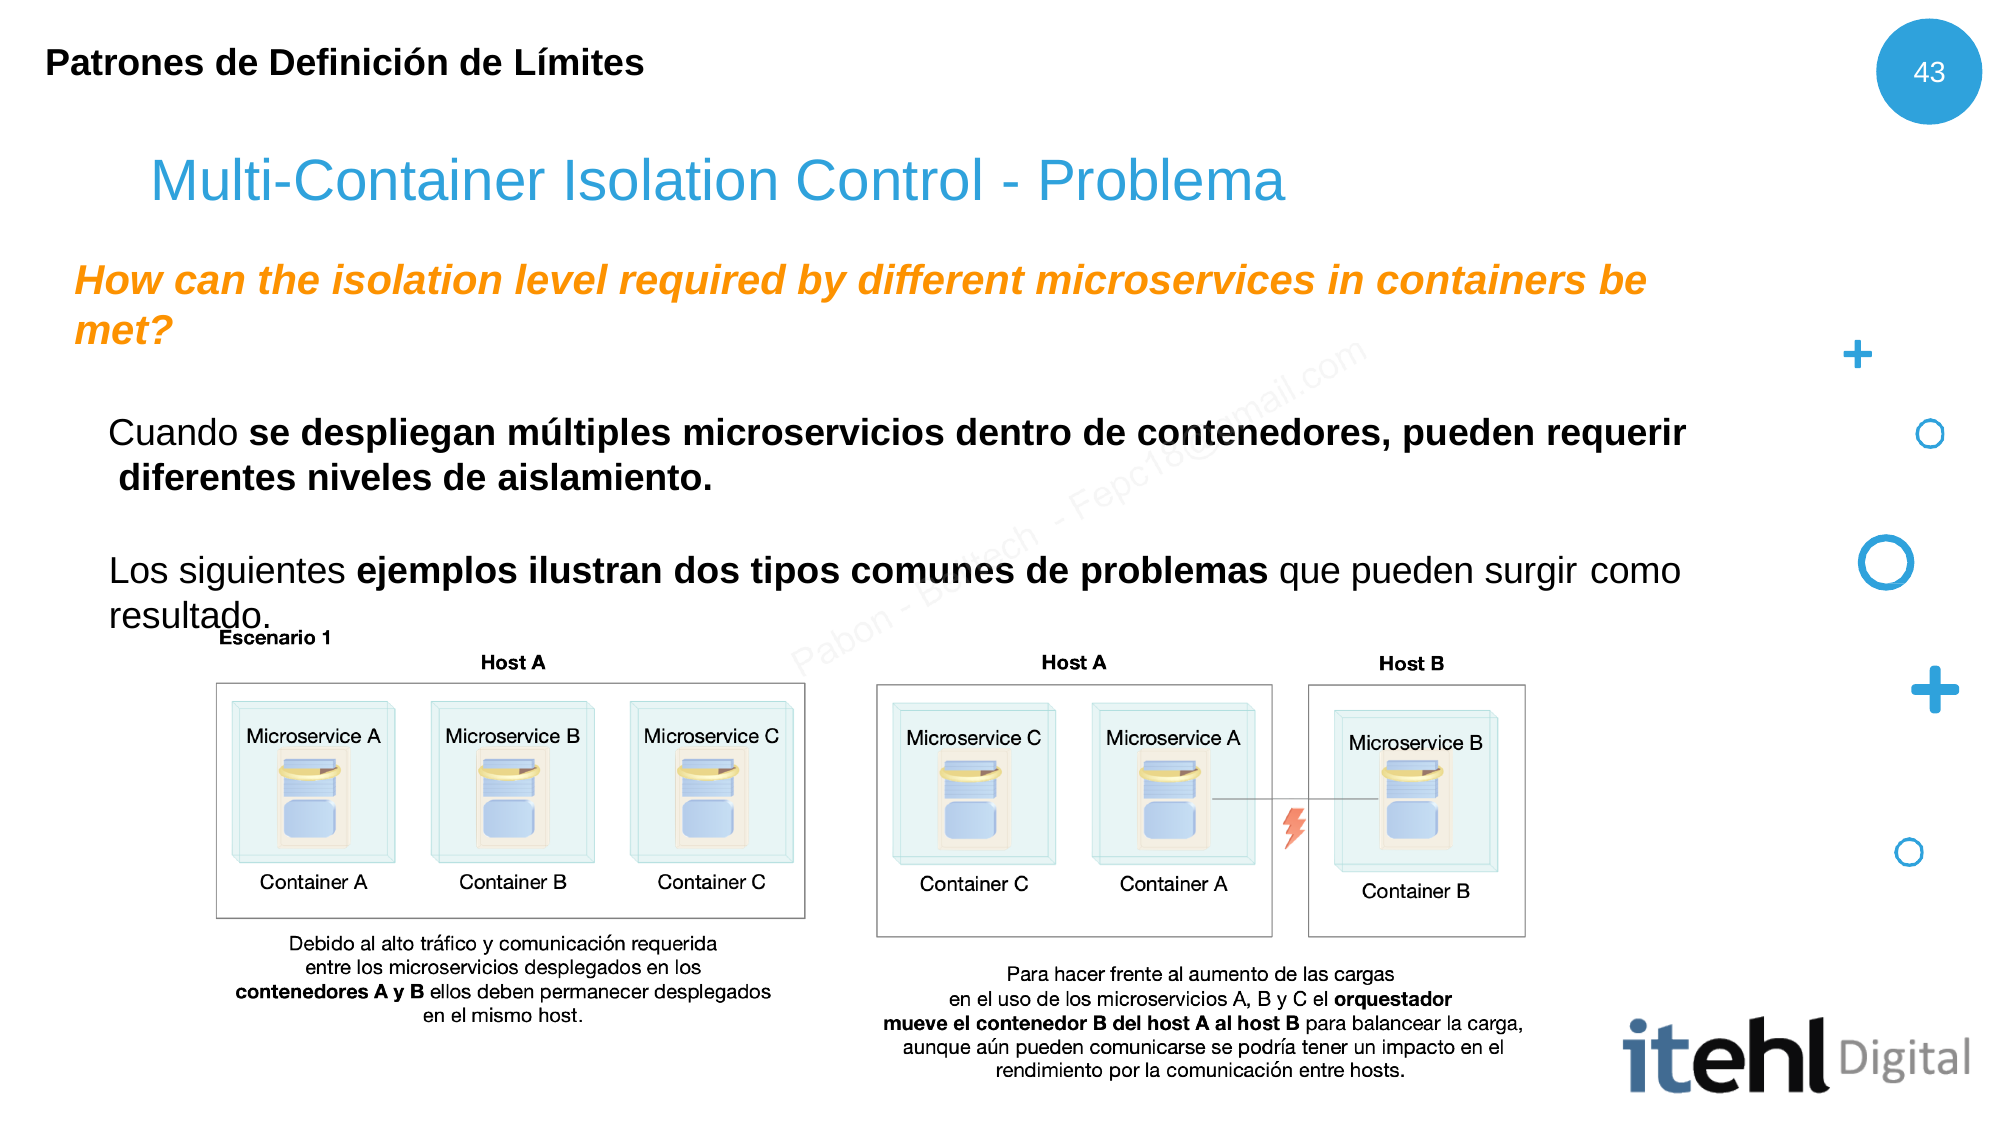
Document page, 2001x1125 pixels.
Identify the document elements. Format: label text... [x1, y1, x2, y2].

text_box 43 [1911, 50, 1948, 88]
text_box [1915, 418, 1945, 449]
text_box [215, 526, 1527, 1081]
text_box [1054, 343, 1367, 525]
text_box [1622, 1016, 1970, 1094]
text_box Patrones de Definición de Límites [43, 35, 650, 83]
title Multi-Container Isolation Control - Problema [148, 140, 1296, 250]
text_box [1894, 837, 1924, 867]
text_box How can the isolation level required by different microservices in containers be met? Cuando se despliegan múltiples microservicios dentro de contenedores, pueden requerir diferentes niveles de aislamiento. Los siguientes ejemplos ilustran dos tipos comunes de problemas que pueden surgir como resultado. [72, 250, 1758, 636]
text_box [1911, 665, 1960, 714]
text_box [1857, 534, 1915, 591]
text_box [1843, 339, 1872, 369]
